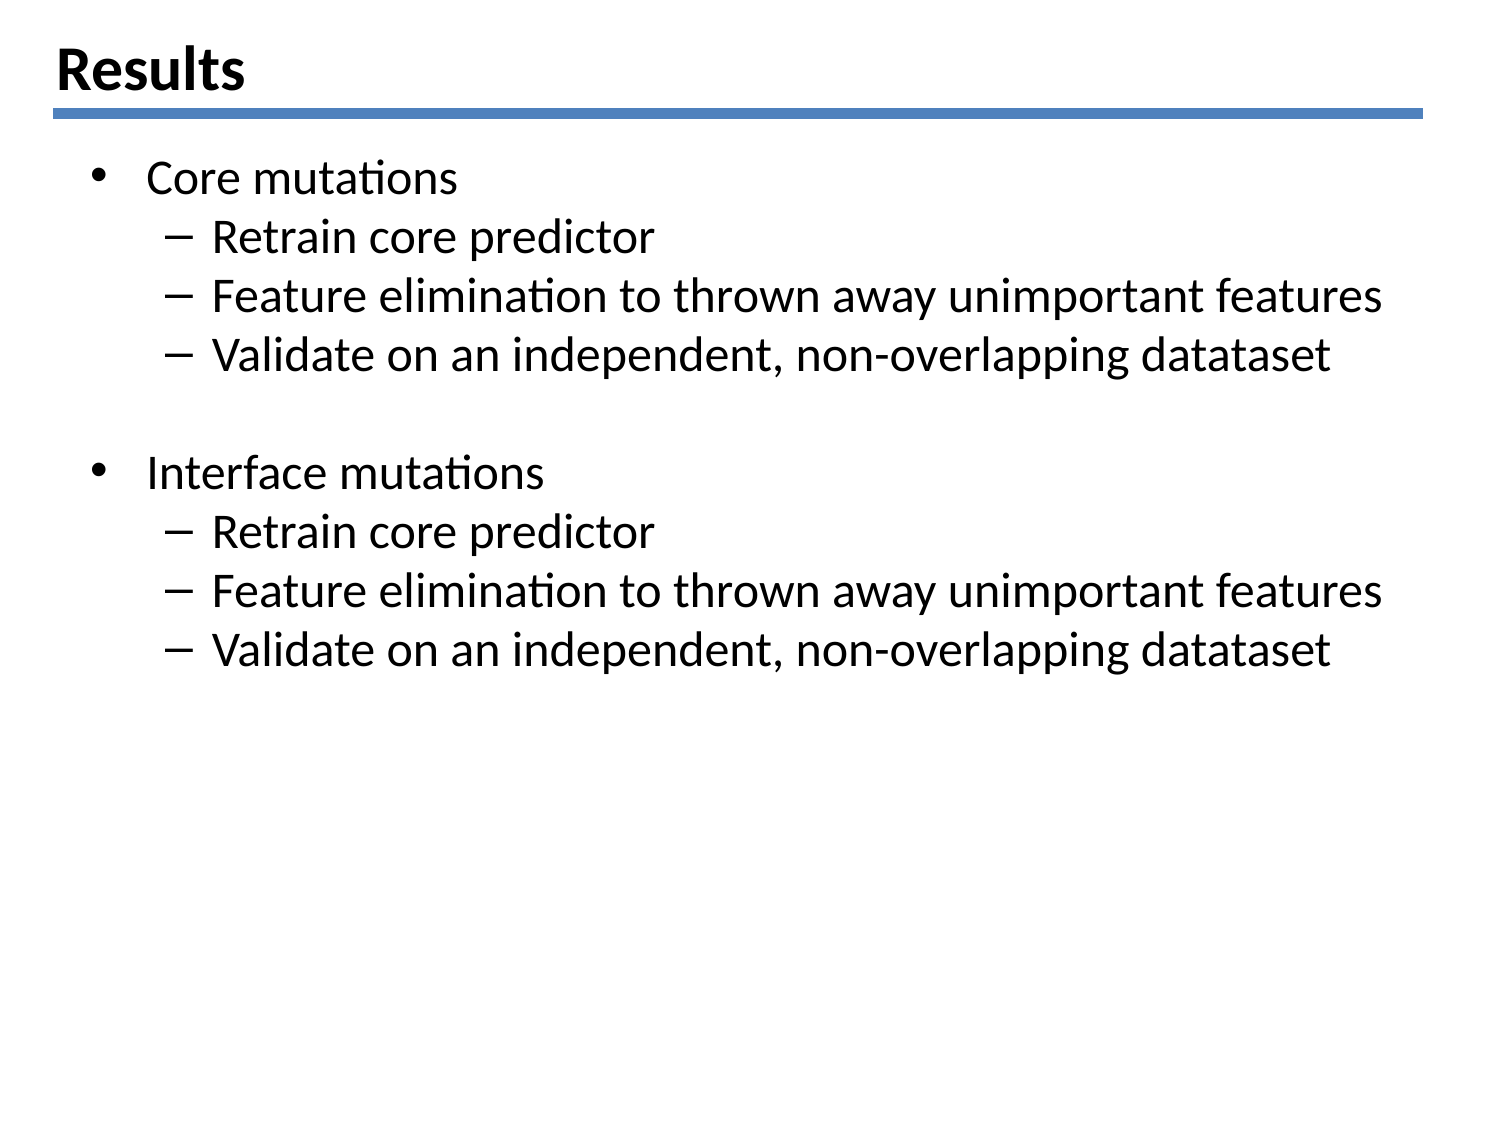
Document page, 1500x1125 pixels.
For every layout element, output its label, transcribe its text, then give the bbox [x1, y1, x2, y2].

title Results [41, 19, 1483, 112]
list Core mutations Retrain core predictor Feature elimination to thrown away unimportant features Validate on an independent, non-overlapping datataset Interface mutations Retrain core predictor Feature elimination to thrown away unimportant features Validate on an independent, non-overlapping datataset [75, 149, 1425, 1083]
